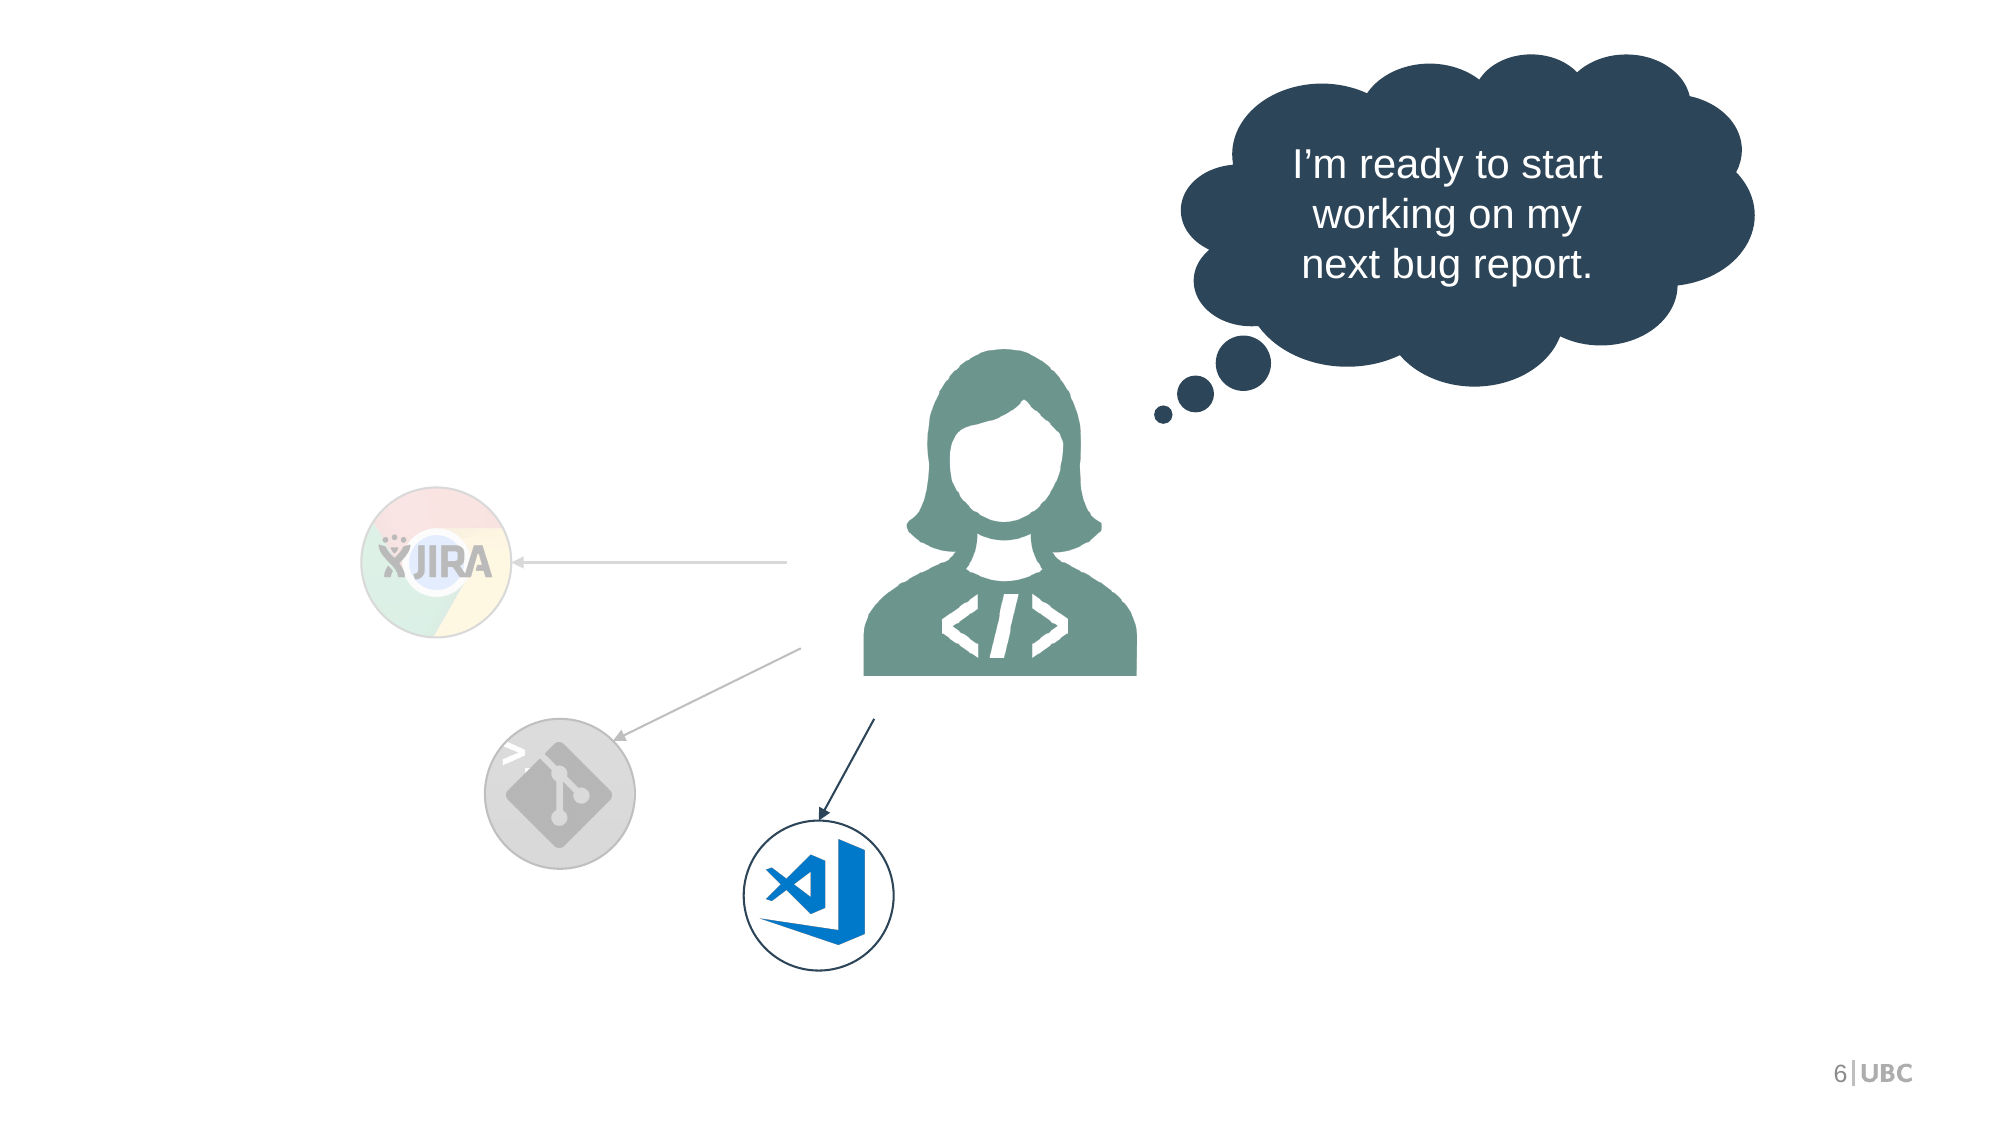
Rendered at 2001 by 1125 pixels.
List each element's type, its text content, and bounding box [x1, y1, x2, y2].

text_box I’m ready to start working on my next bug report. [1180, 53, 1756, 388]
slide_number 6 [1412, 1042, 1863, 1103]
text_box I’m ready to start working on my next bug report. [1182, 374, 1215, 413]
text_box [361, 487, 788, 638]
text_box I’m ready to start working on my next bug report. [1215, 335, 1272, 392]
picture [818, 330, 1182, 694]
picture [506, 742, 612, 848]
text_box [484, 648, 801, 869]
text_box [743, 718, 894, 971]
